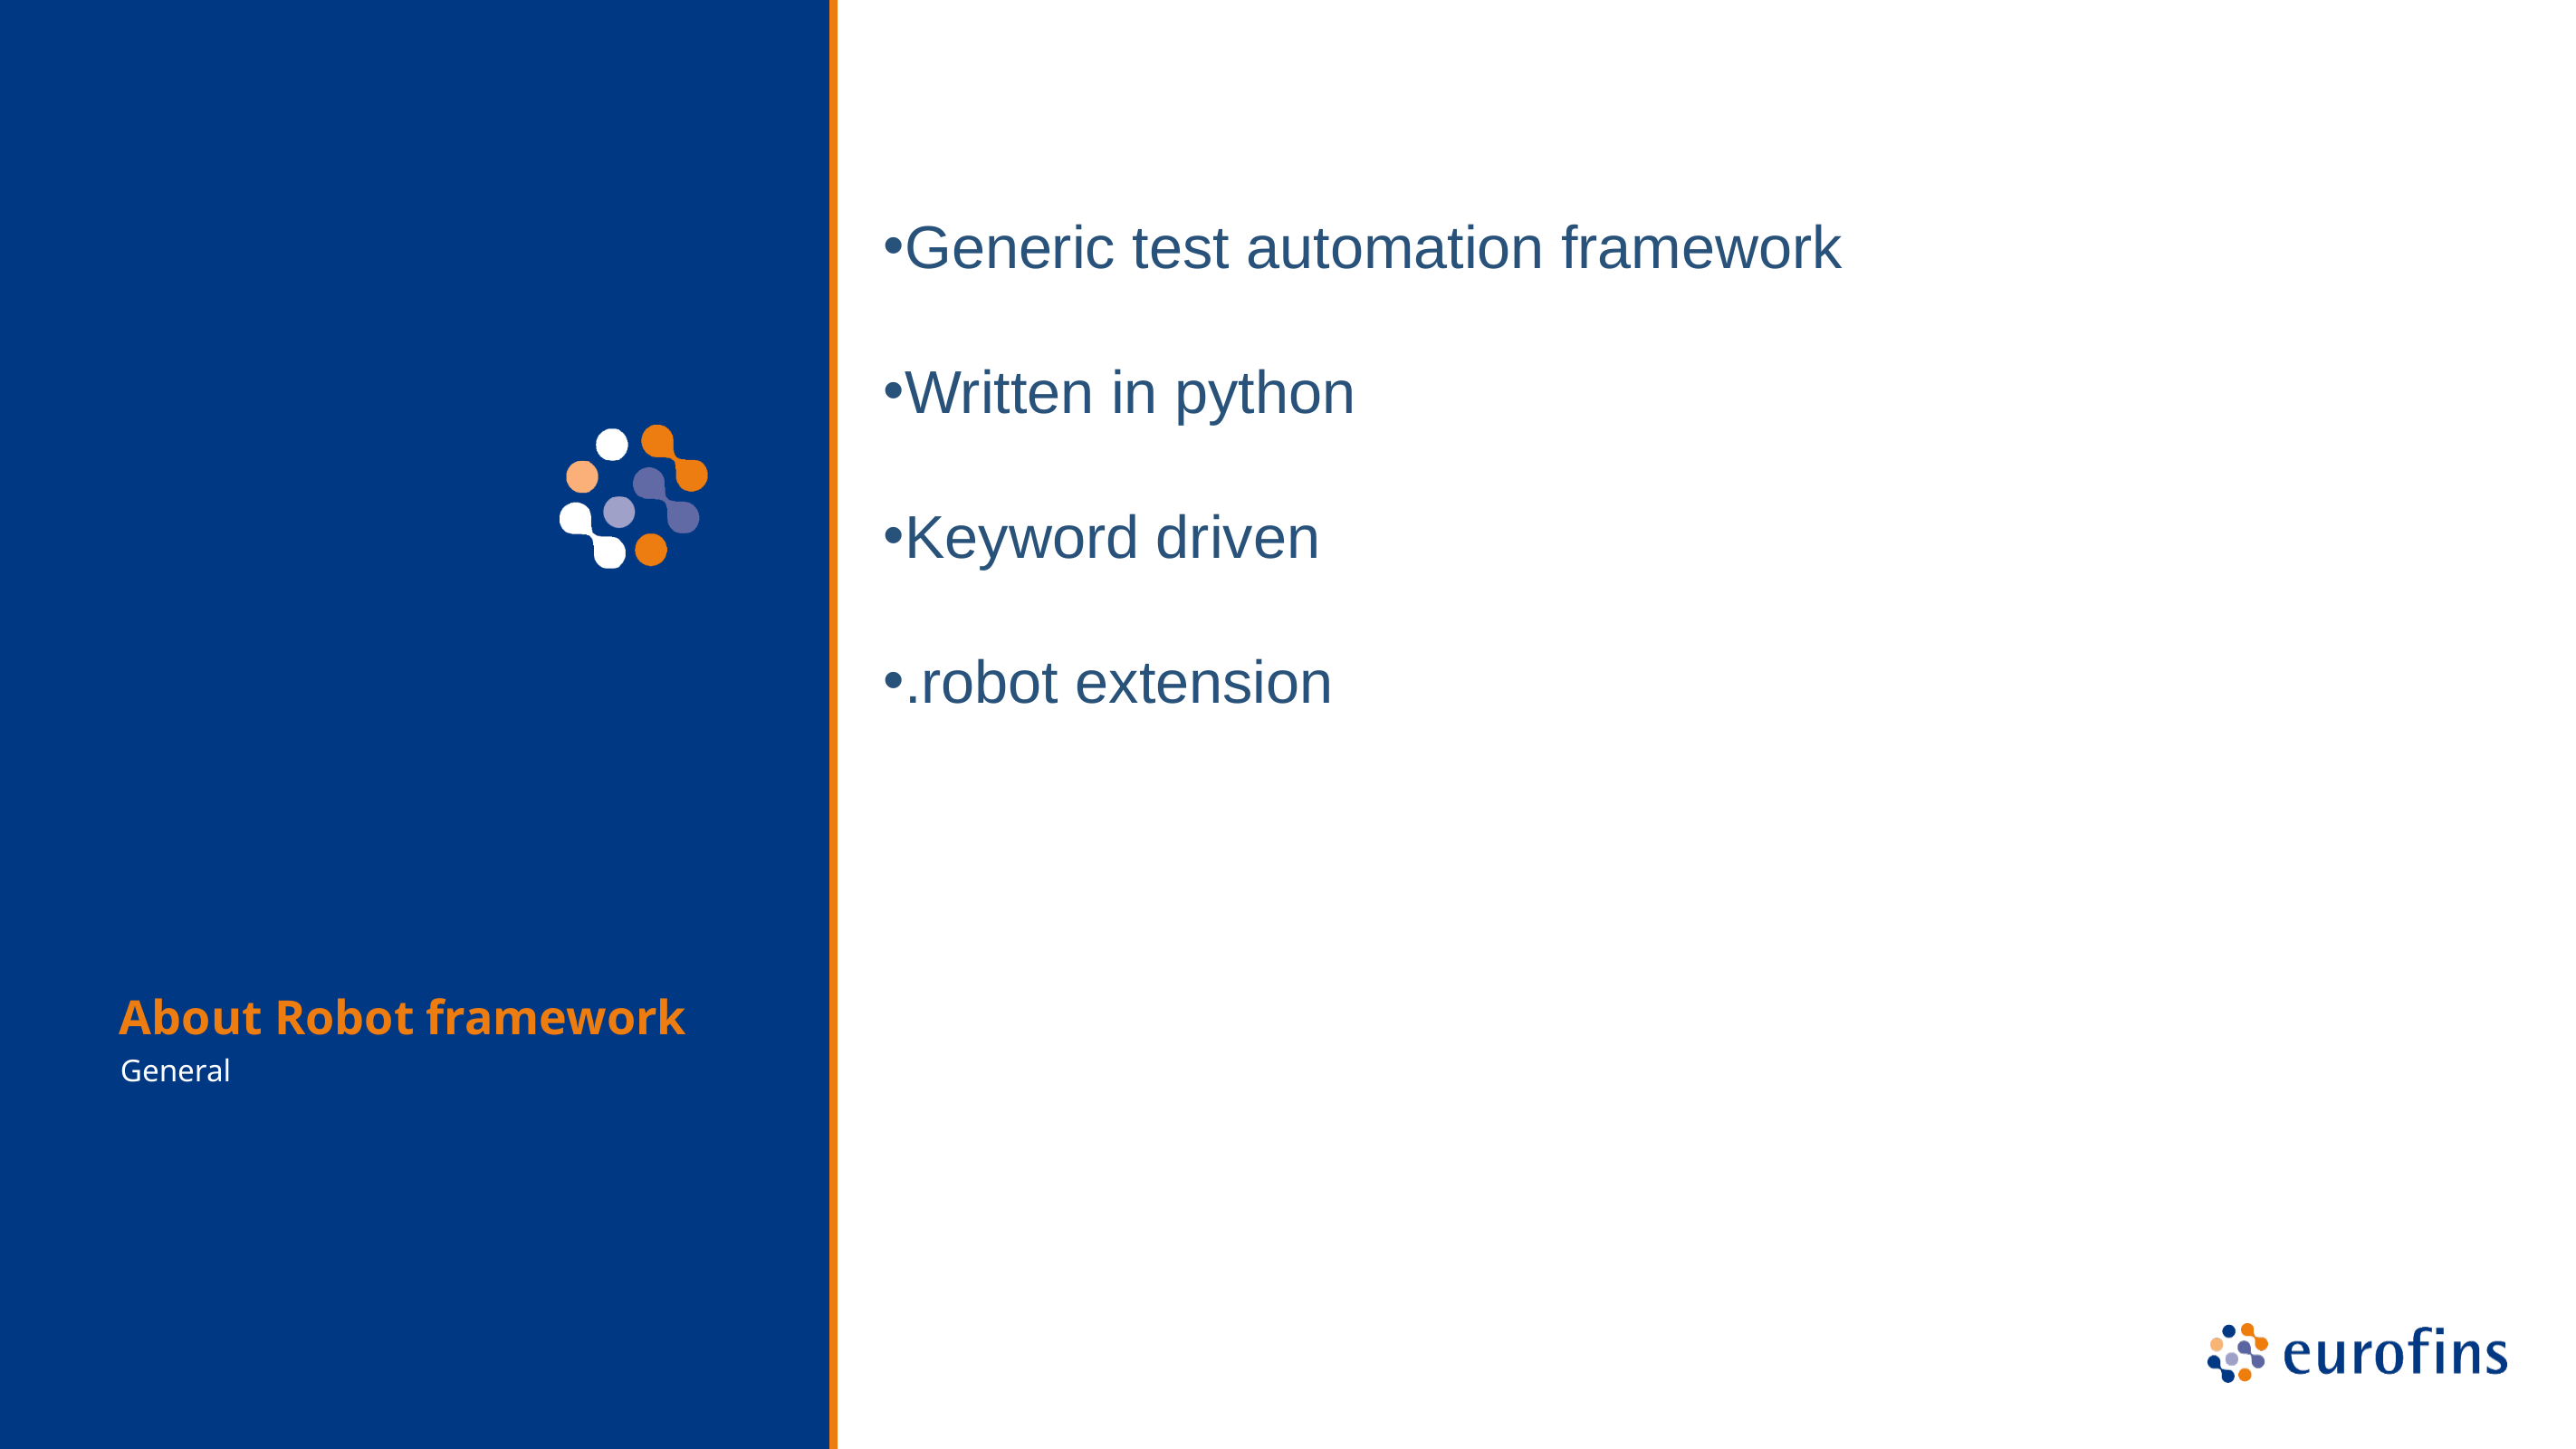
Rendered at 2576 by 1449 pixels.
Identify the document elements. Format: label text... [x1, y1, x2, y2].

picture [2207, 1323, 2507, 1383]
list About Robot framework [106, 981, 796, 1038]
list General [107, 1045, 637, 1131]
text_box Generic test automation framework Written in python Keyword driven .robot extension [870, 129, 2540, 1281]
picture [560, 425, 711, 569]
